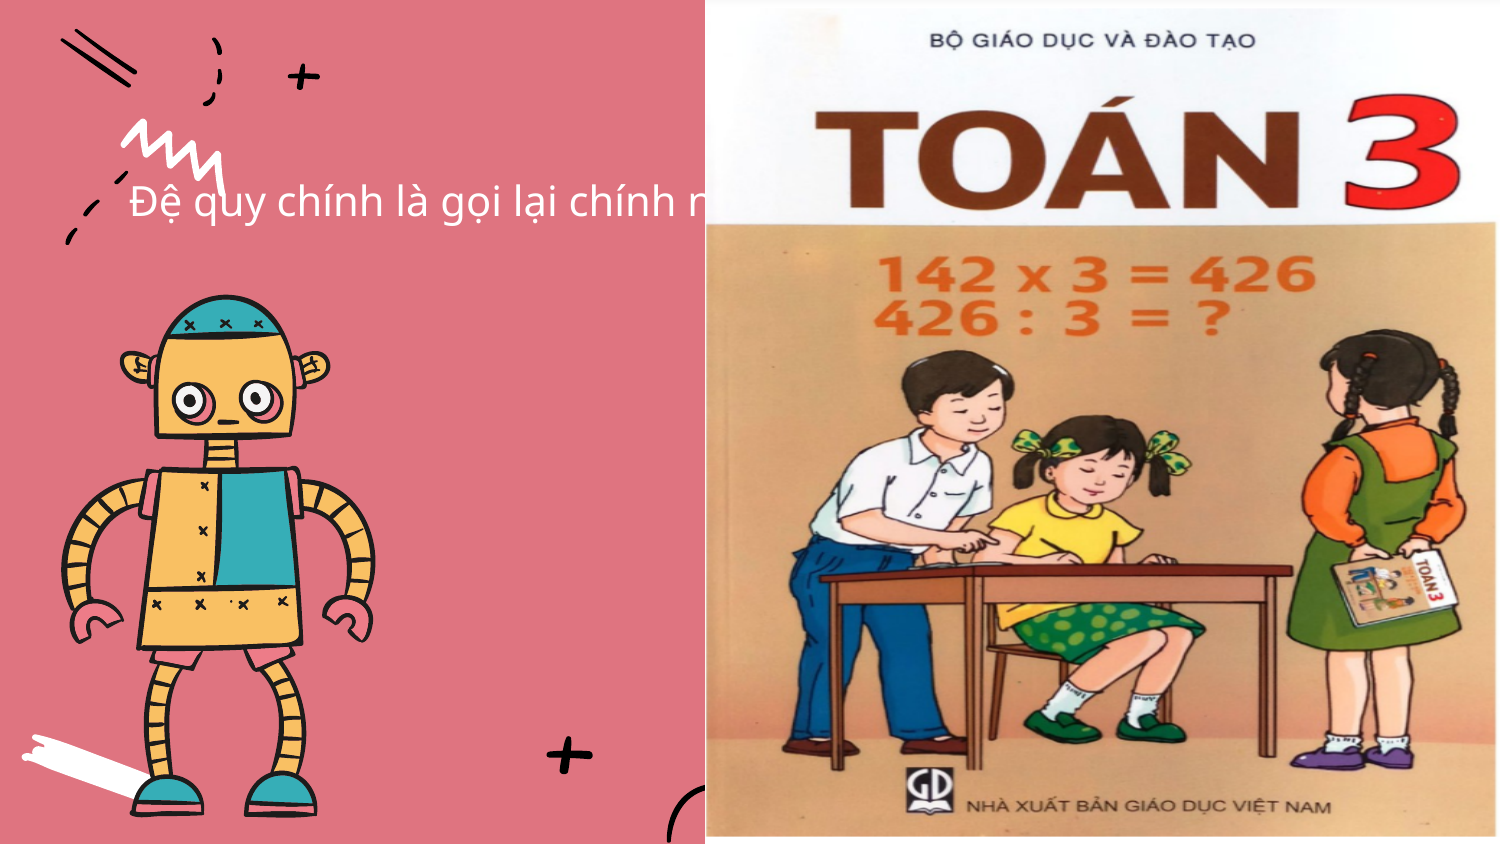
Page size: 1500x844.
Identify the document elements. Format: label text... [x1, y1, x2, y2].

subtitle Đệ quy chính là gọi lại chính nó. [113, 160, 699, 371]
picture [704, 0, 1500, 844]
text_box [60, 294, 376, 818]
